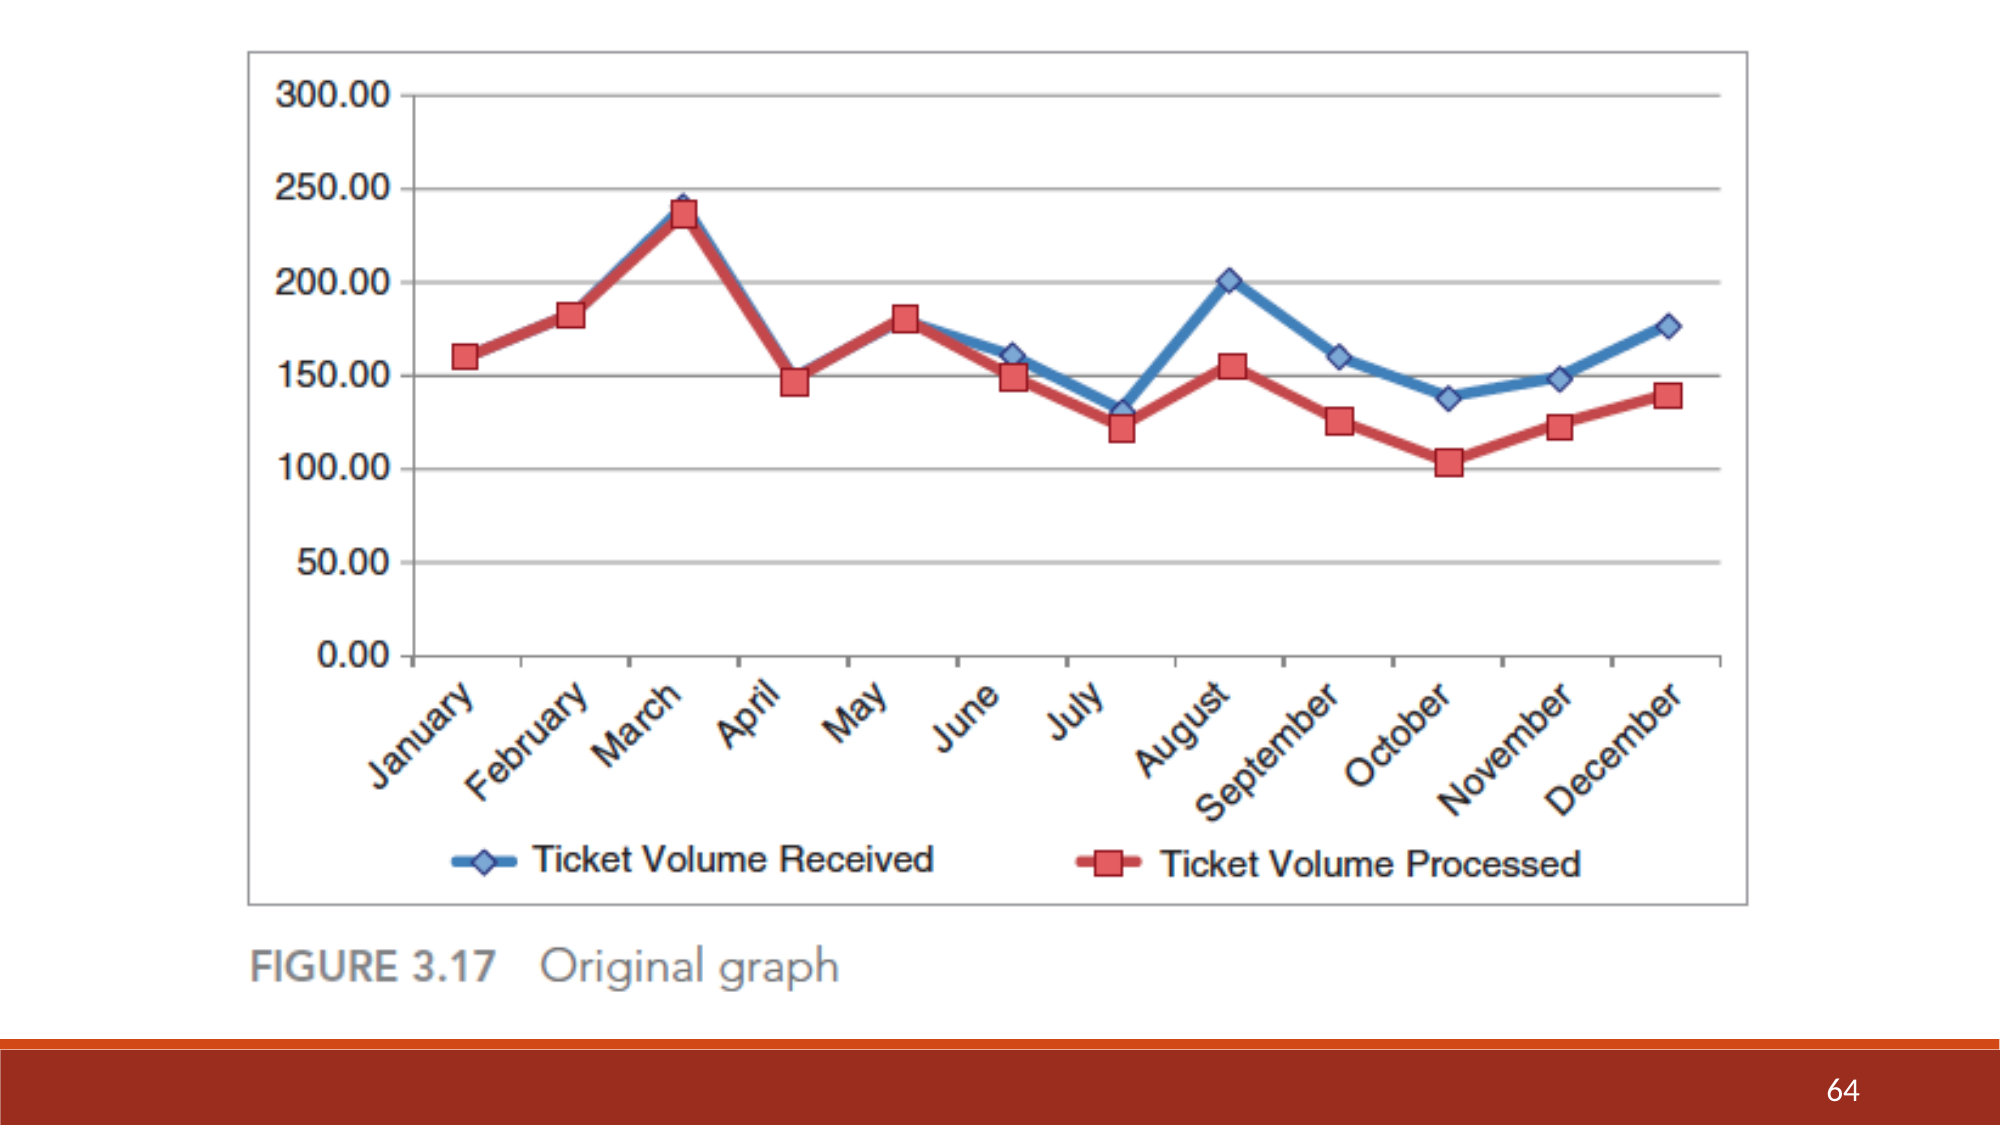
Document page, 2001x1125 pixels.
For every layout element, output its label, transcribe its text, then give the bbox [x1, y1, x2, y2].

picture [230, 42, 1771, 1009]
slide_number 64 [126, 1061, 1875, 1115]
